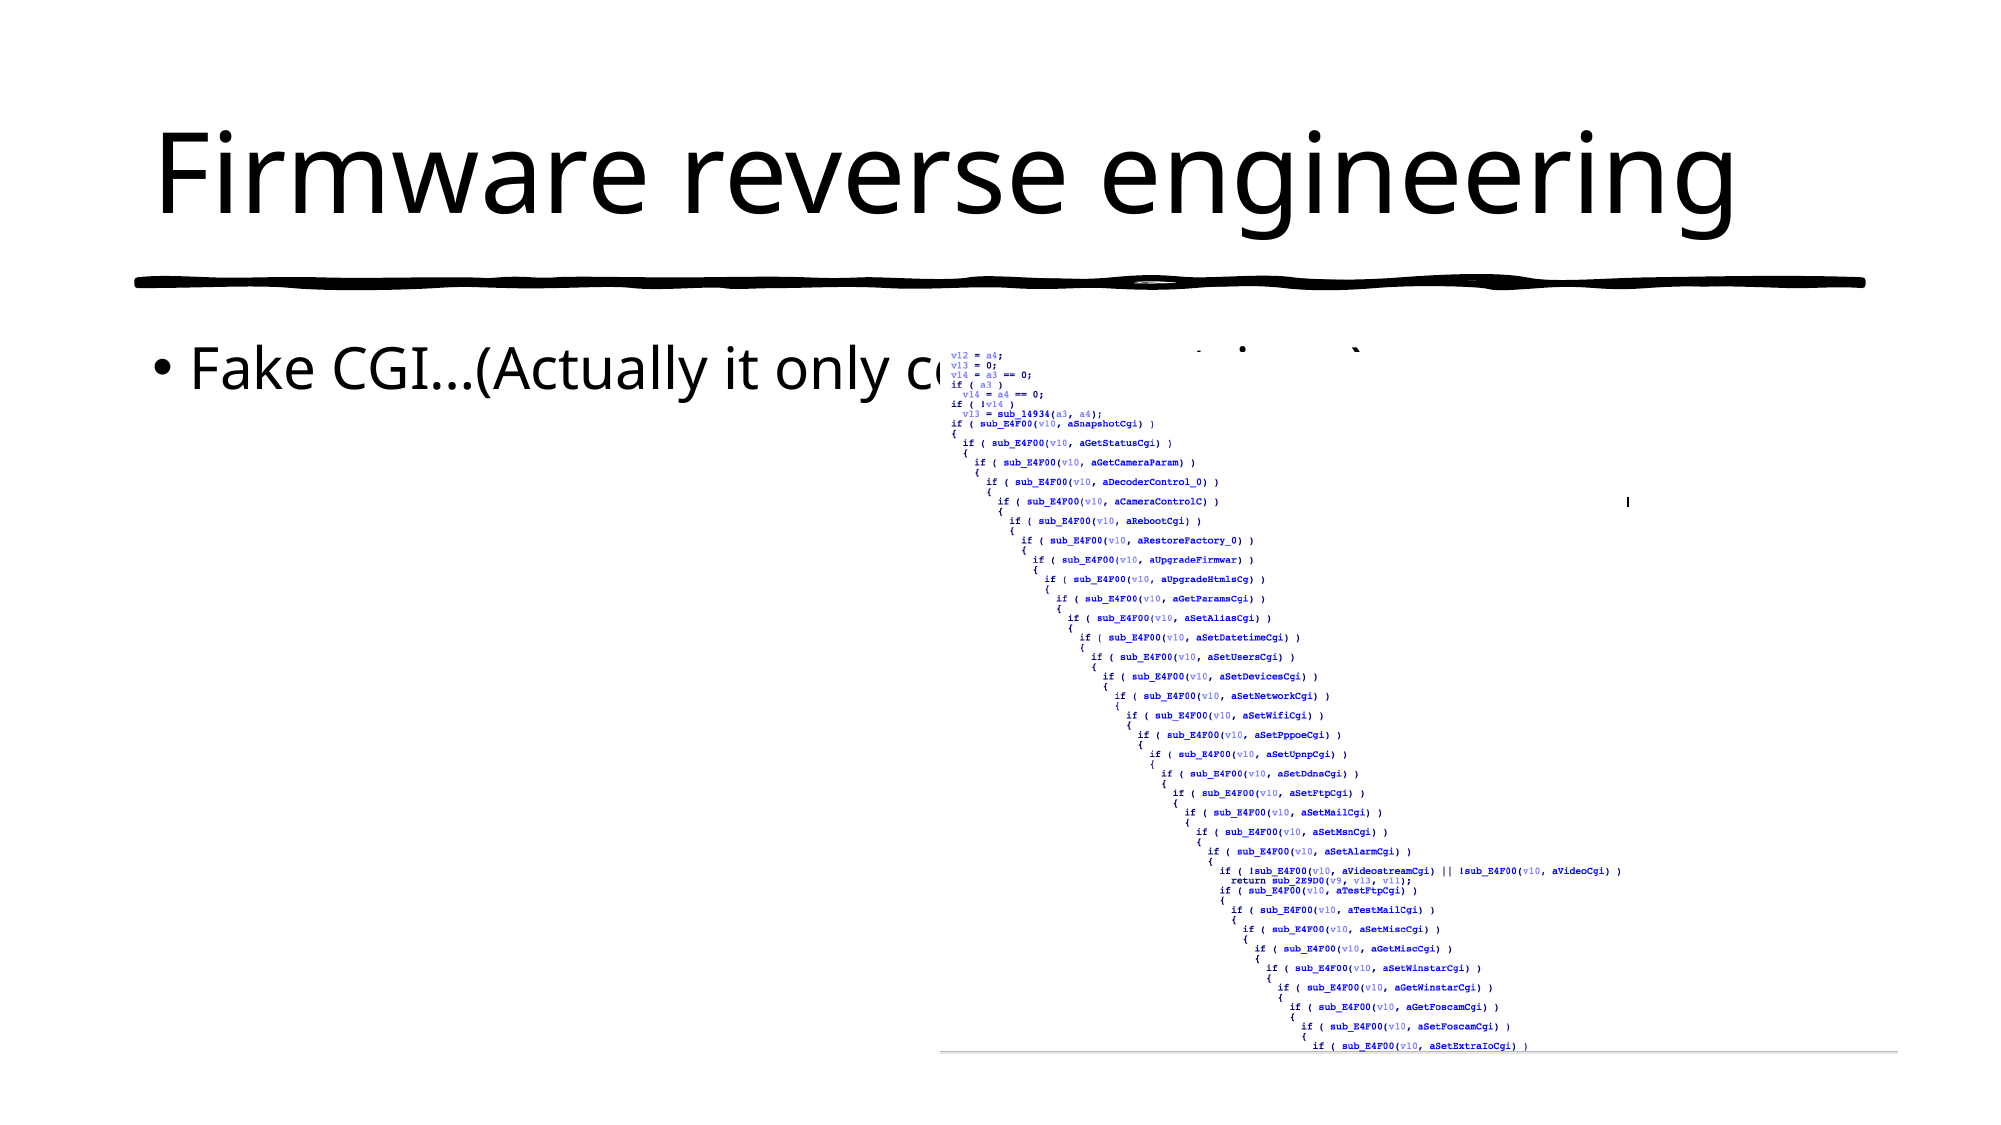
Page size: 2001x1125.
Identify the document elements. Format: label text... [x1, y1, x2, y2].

list Fake CGI…(Actually it only compare strings) [137, 316, 1863, 1014]
title Firmware reverse engineering [137, 59, 1863, 278]
picture [940, 352, 1898, 1054]
